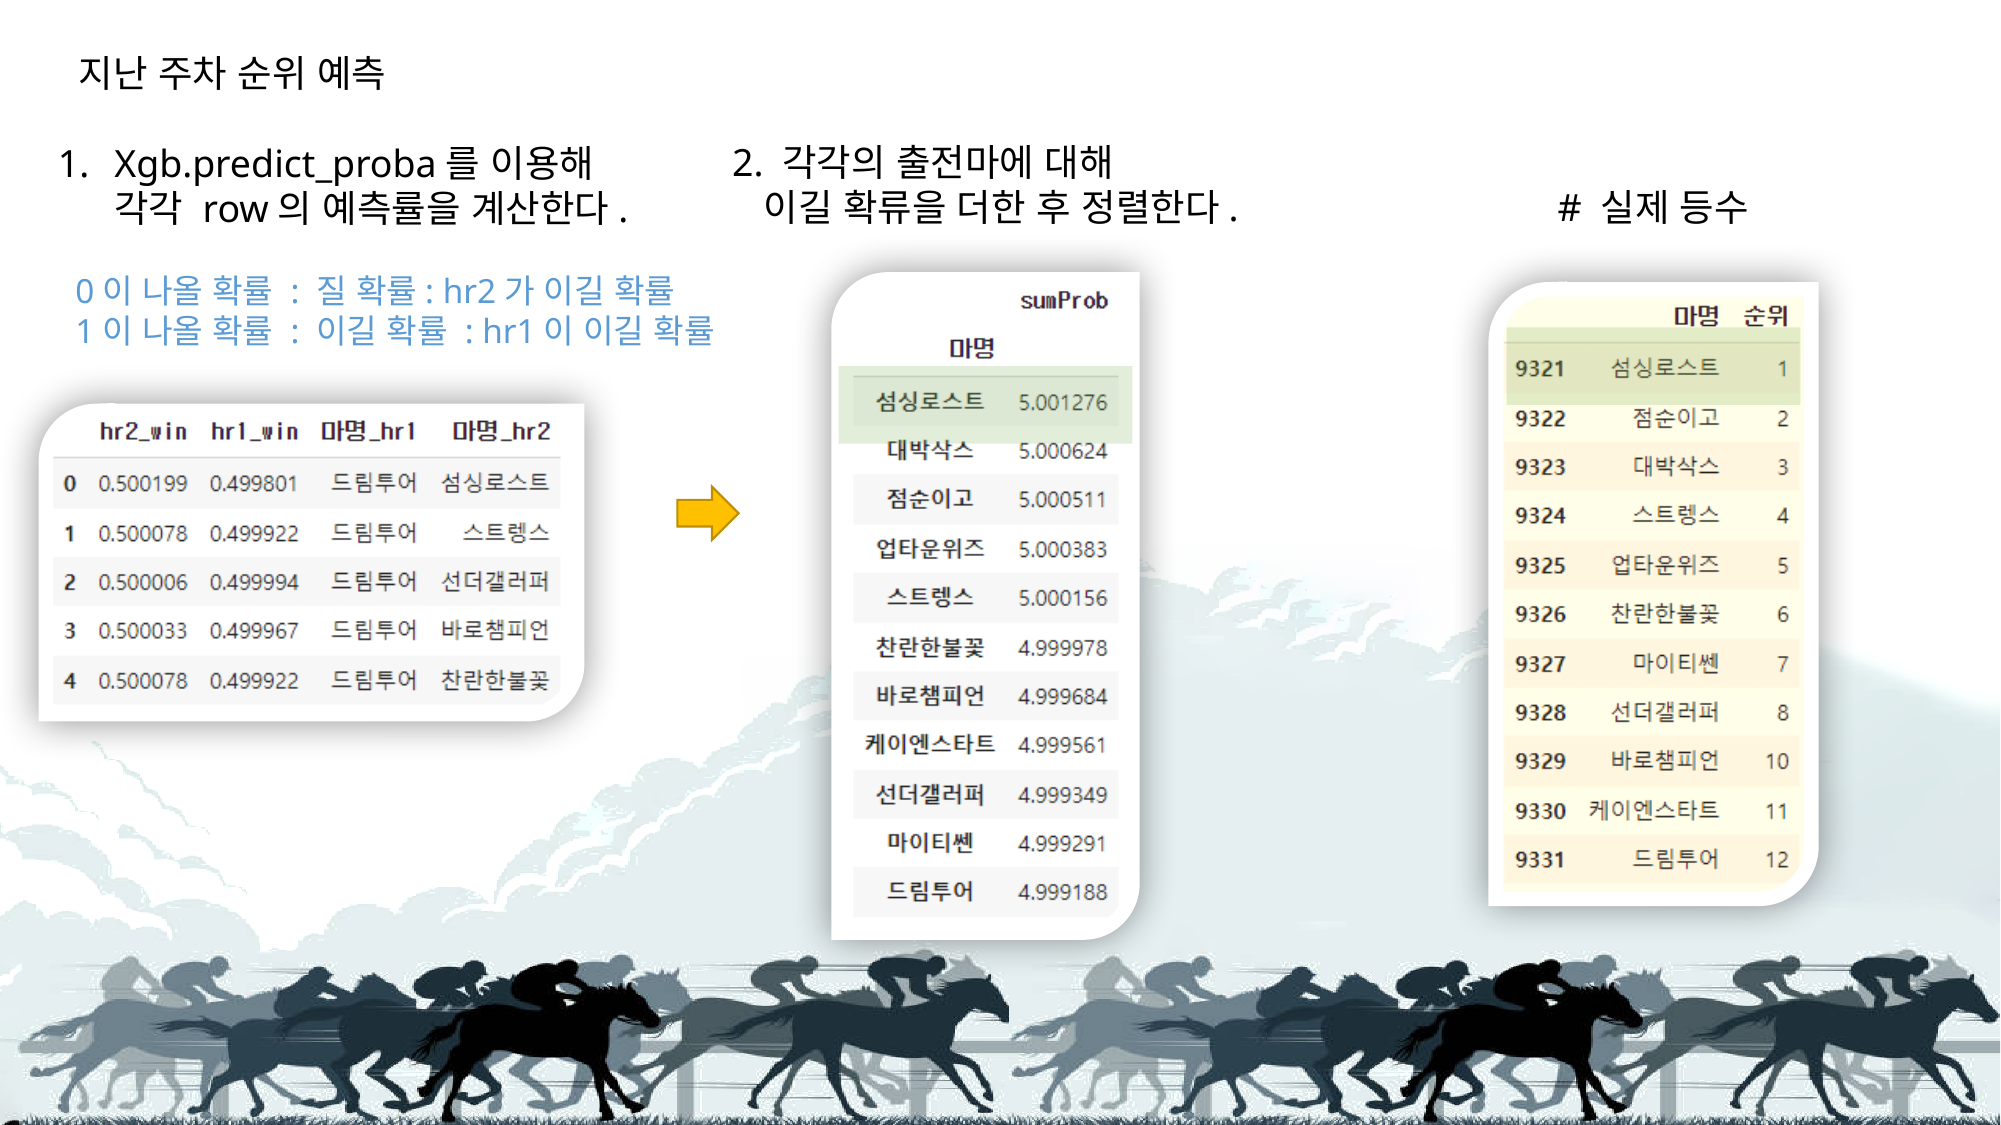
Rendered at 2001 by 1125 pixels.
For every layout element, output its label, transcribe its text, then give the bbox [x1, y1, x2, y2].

picture [0, 0, 2001, 1125]
text_box Xgb.predict_proba를 이용해 각각 row의 예측률을 계산한다. 0이 나올 확률 : 질 확률: hr2가 이길 확률 1이 나올 확률 : 이길 확률 : hr1이 이길 확률 [43, 132, 730, 358]
text_box 2. 각각의 출전마에 대해 이길 확류을 더한 후 정렬한다. [717, 131, 1254, 236]
text_box # 실제 등수 [1542, 176, 1765, 237]
text_box 지난 주차 순위 예측 [64, 42, 402, 103]
text_box [676, 484, 741, 543]
